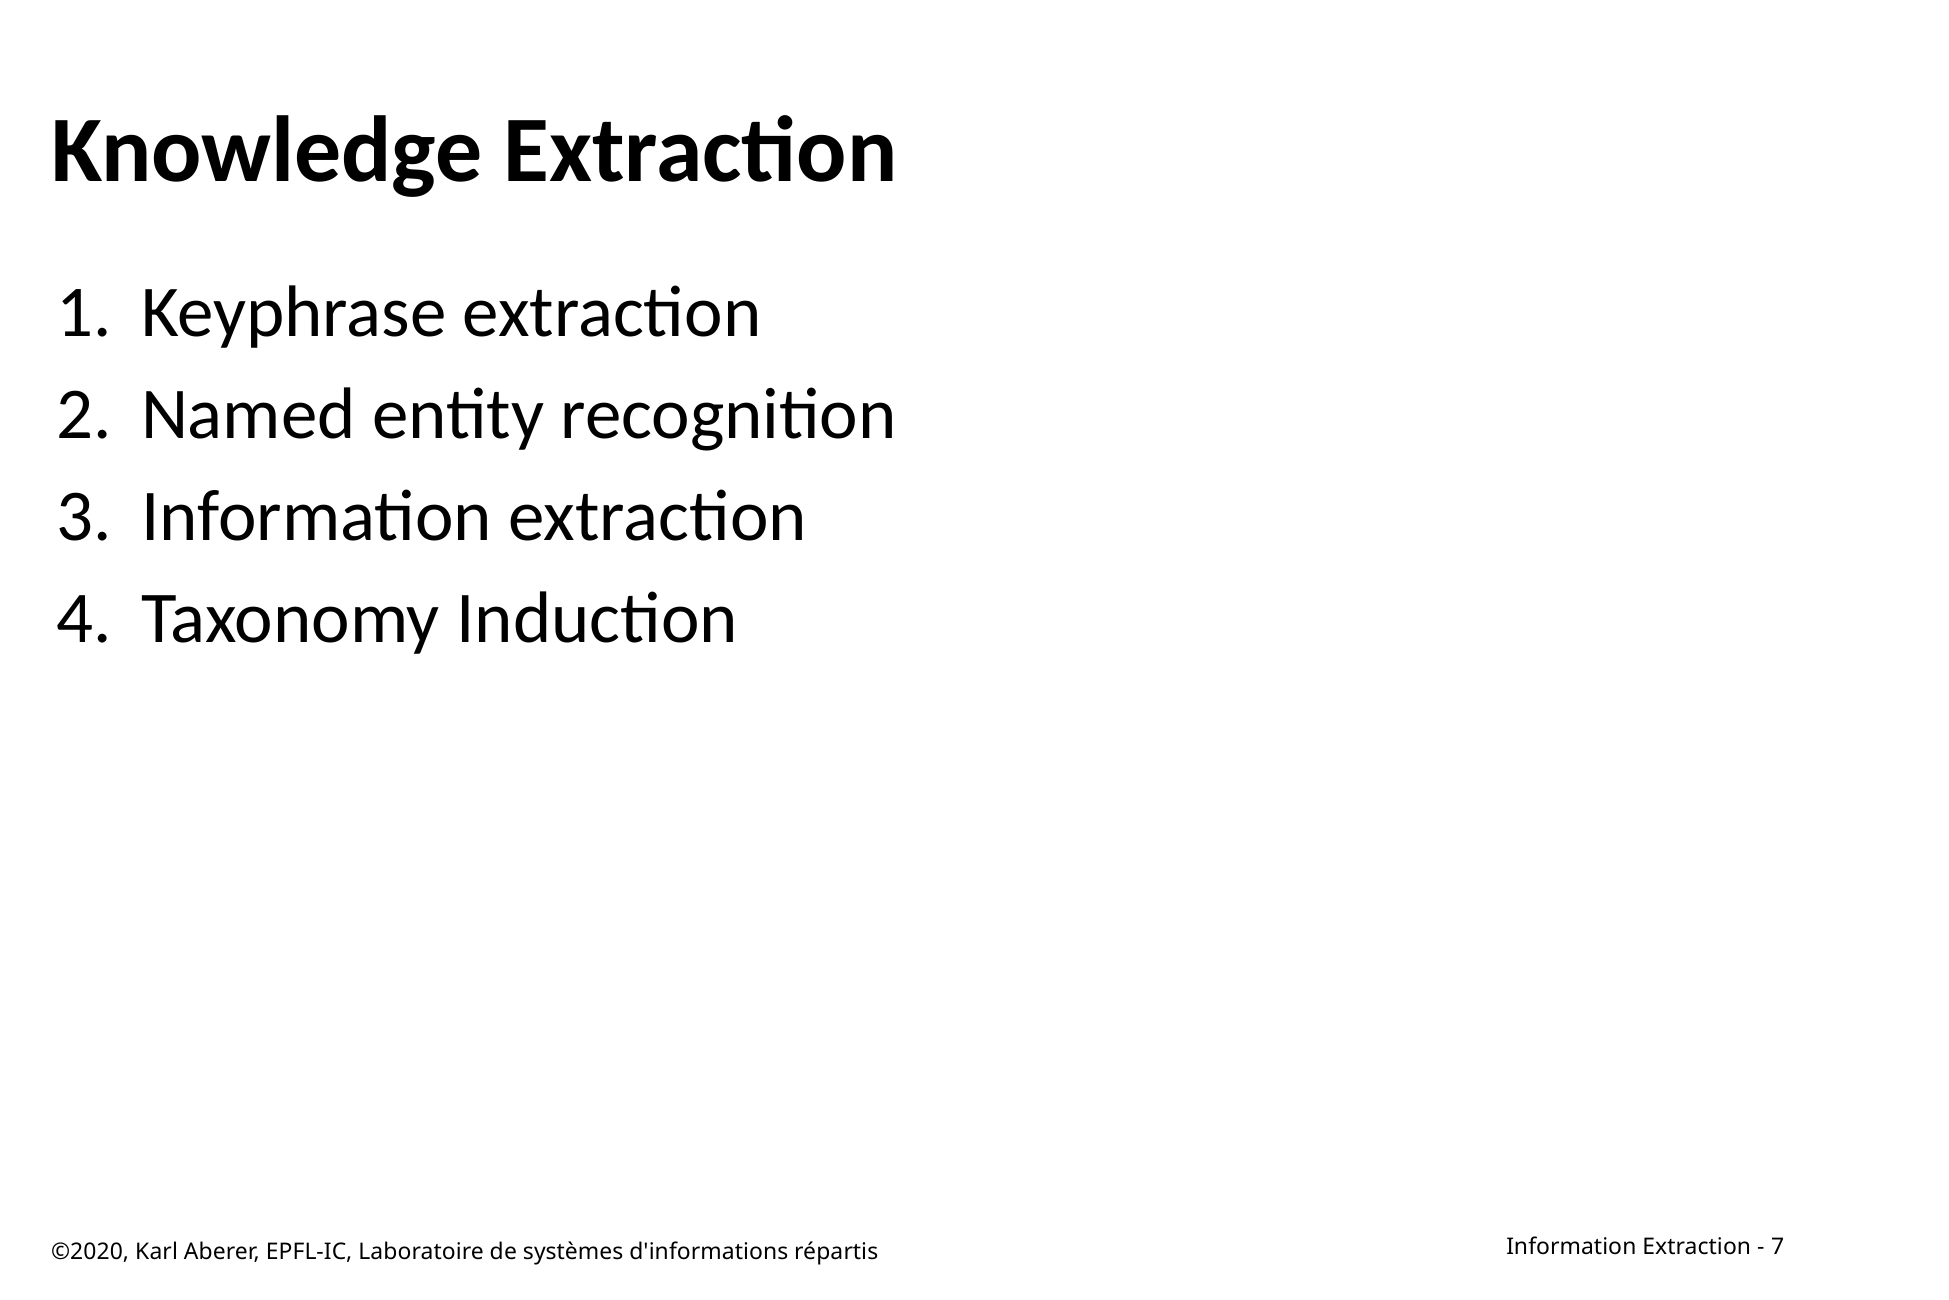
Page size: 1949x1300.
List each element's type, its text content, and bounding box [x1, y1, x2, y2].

footer ©2020, Karl Aberer, EPFL-IC, Laboratoire de systèmes d'informations répartis [32, 1227, 1284, 1271]
title Knowledge Extraction [32, 57, 1803, 232]
list Keyphrase extraction Named entity recognition Information extraction Taxonomy Induction [37, 253, 1809, 1208]
